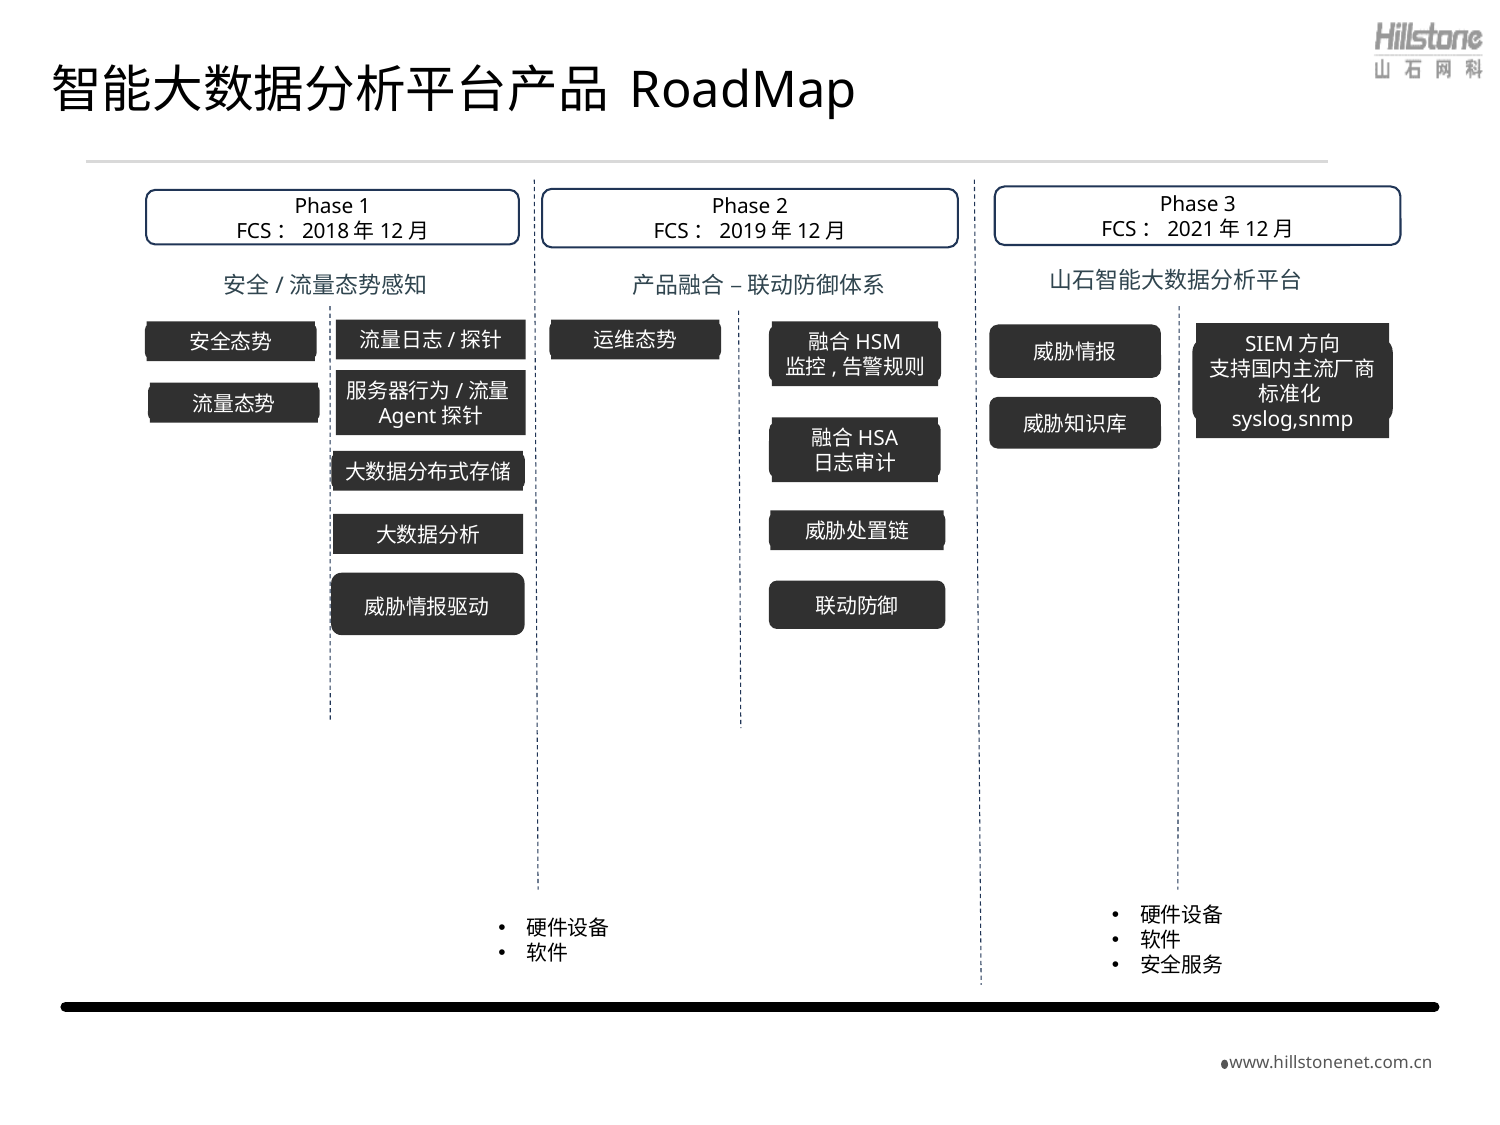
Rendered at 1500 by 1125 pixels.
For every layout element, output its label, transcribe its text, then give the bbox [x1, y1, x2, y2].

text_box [768, 412, 941, 487]
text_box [768, 574, 946, 636]
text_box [1192, 329, 1393, 432]
text_box 硬件设备 软件 安全服务 [1104, 894, 1293, 984]
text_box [148, 380, 320, 425]
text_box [989, 396, 1161, 449]
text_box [768, 508, 946, 552]
text_box 产品融合 – 联动防御体系 [620, 262, 899, 306]
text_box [144, 319, 317, 364]
text_box 硬件设备 软件 [490, 907, 644, 973]
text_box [542, 185, 958, 251]
text_box 安全/流量态势感知 [186, 262, 465, 306]
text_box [146, 184, 519, 250]
title 智能大数据分析平台产品 RoadMap [36, 41, 1049, 142]
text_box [331, 319, 526, 555]
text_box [768, 317, 942, 391]
picture [1363, 13, 1492, 85]
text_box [549, 317, 722, 362]
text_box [994, 182, 1401, 249]
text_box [989, 324, 1161, 378]
text_box 山石智能大数据分析平台 [1037, 258, 1315, 301]
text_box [331, 572, 525, 636]
